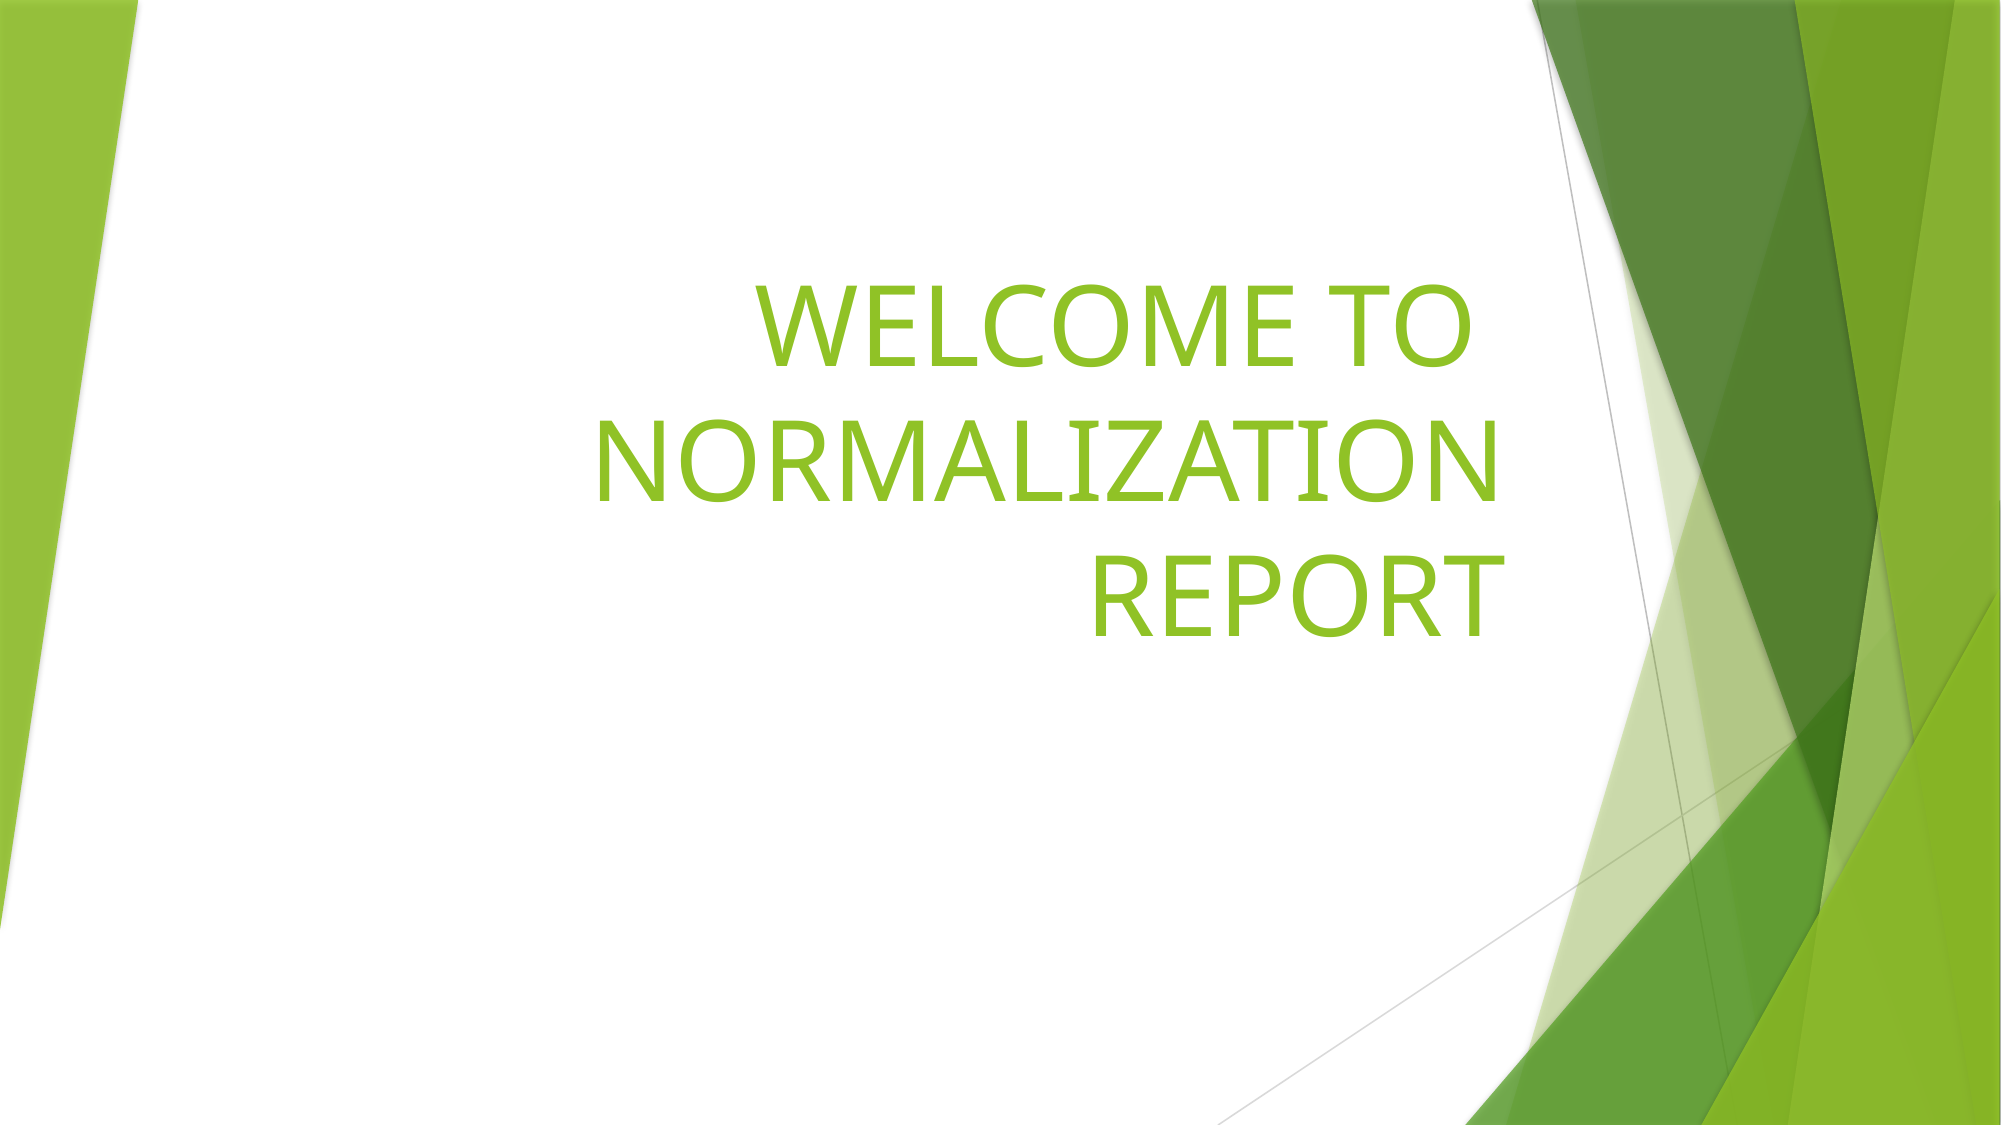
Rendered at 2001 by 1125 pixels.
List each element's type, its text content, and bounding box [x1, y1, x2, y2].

title WELCOME TO NORMALIZATION REPORT [247, 396, 1522, 667]
